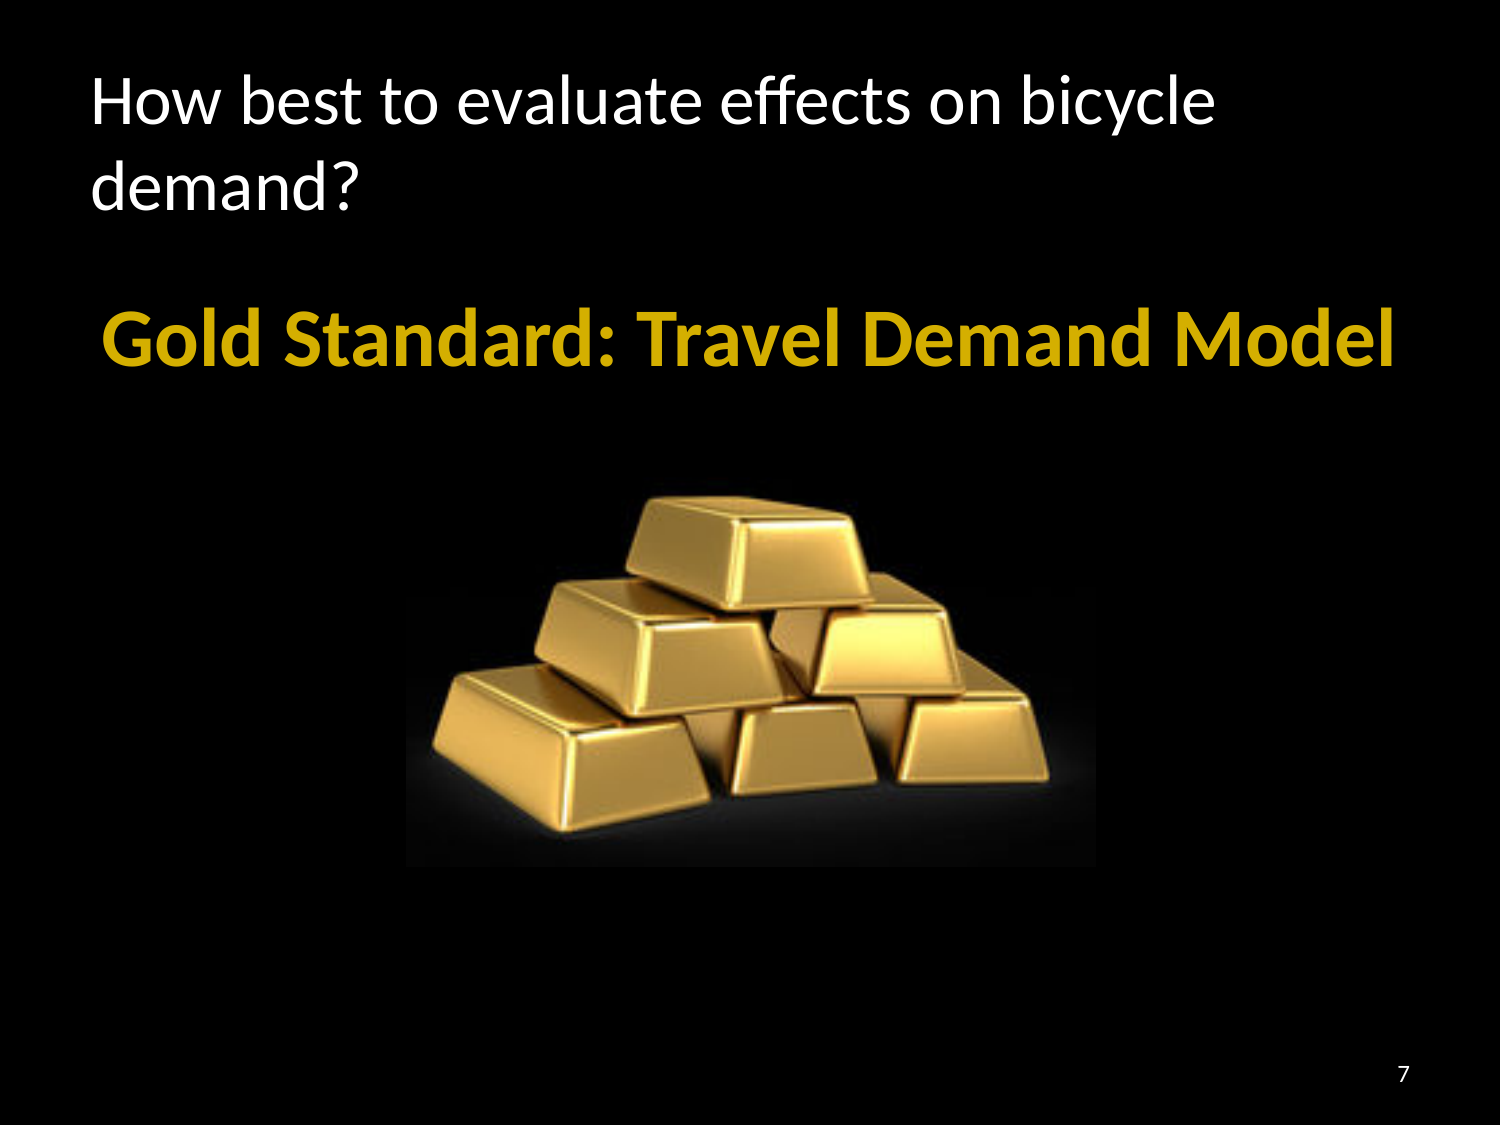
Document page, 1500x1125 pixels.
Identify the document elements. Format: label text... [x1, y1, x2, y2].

slide_number 7 [1074, 1042, 1425, 1103]
text_box Gold Standard: Travel Demand Model [86, 275, 1414, 391]
title How best to evaluate effects on bicycle demand? [75, 45, 1425, 233]
picture [406, 435, 1096, 867]
